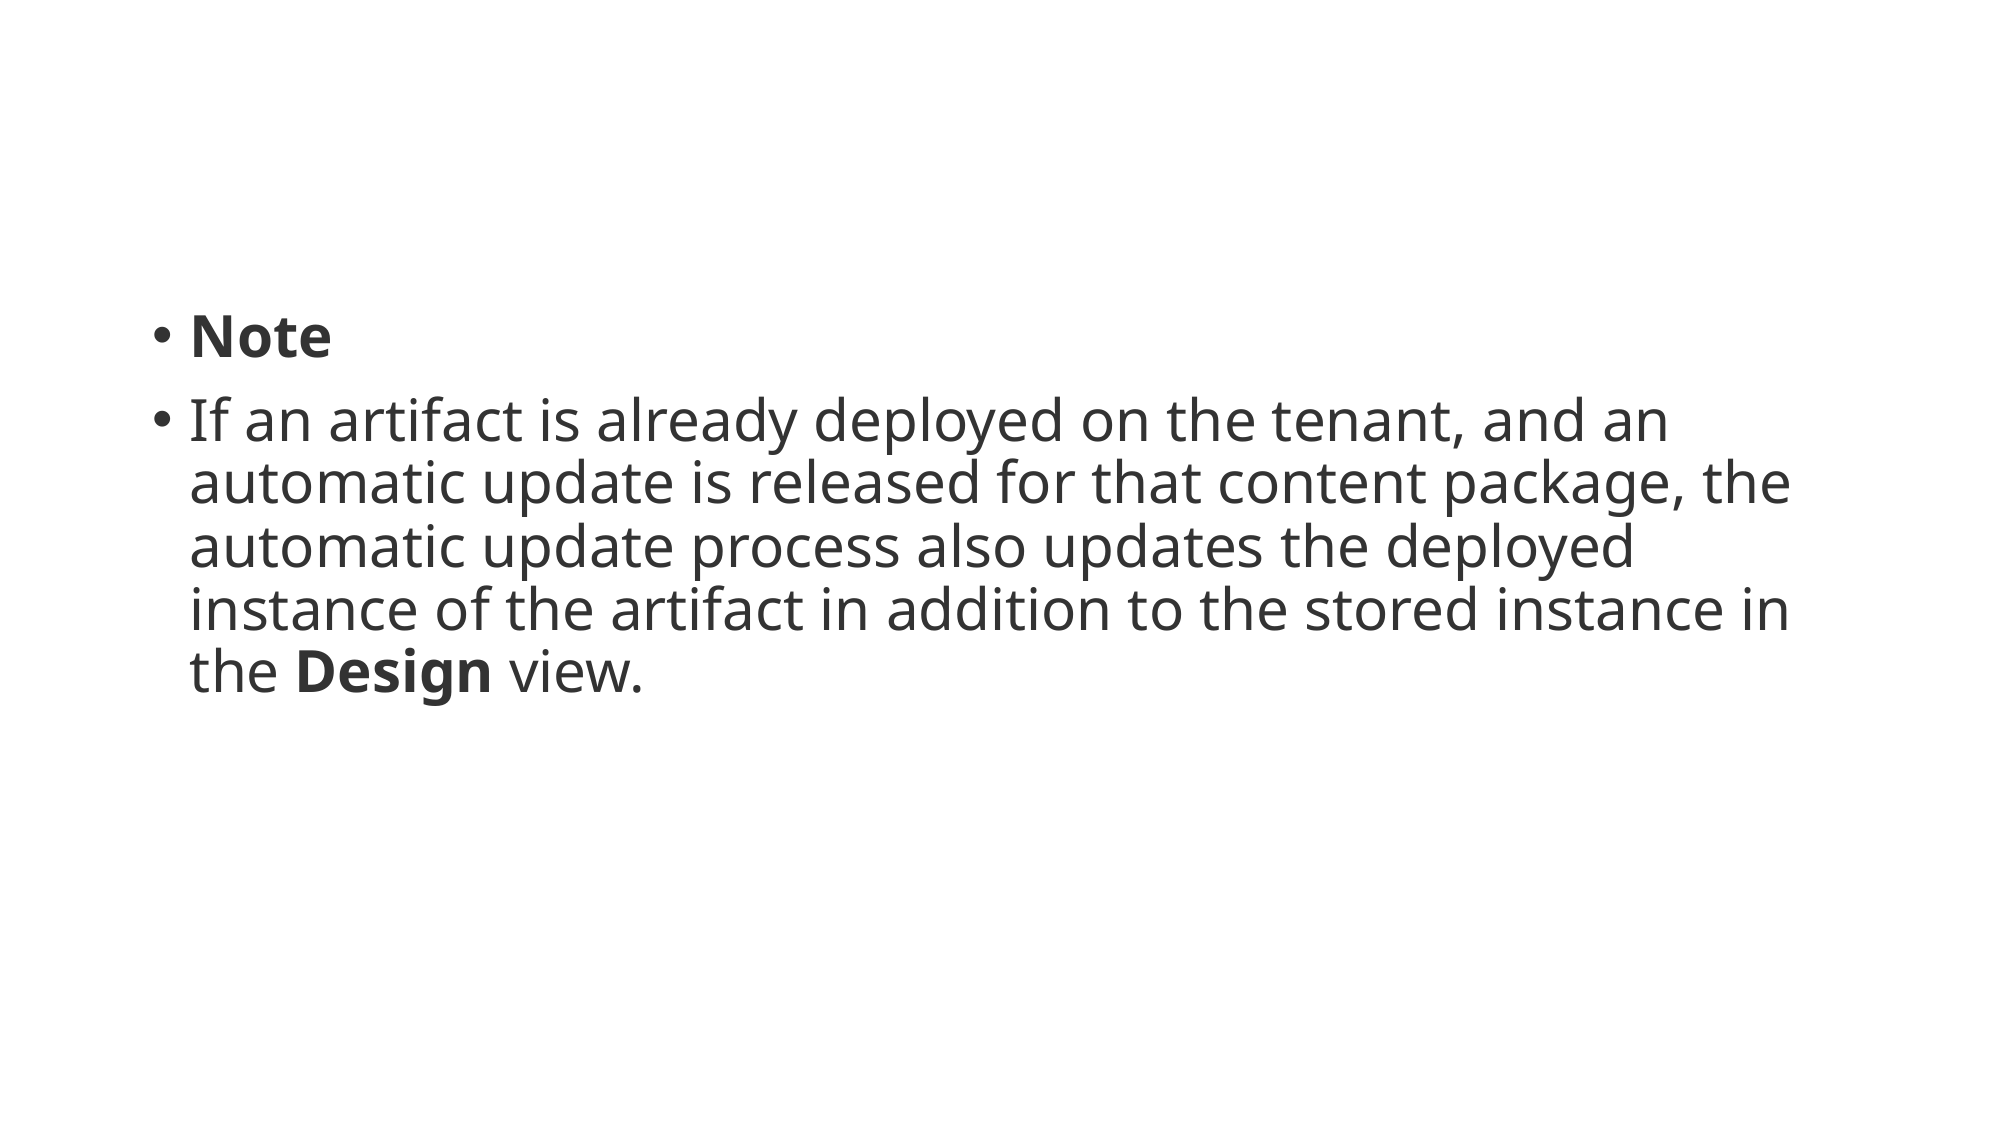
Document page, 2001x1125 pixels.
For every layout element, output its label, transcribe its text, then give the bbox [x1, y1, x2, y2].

list Note If an artifact is already deployed on the tenant, and an automatic update is released for that content package, the automatic update process also updates the deployed instance of the artifact in addition to the stored instance in the Design view. [137, 299, 1863, 1014]
